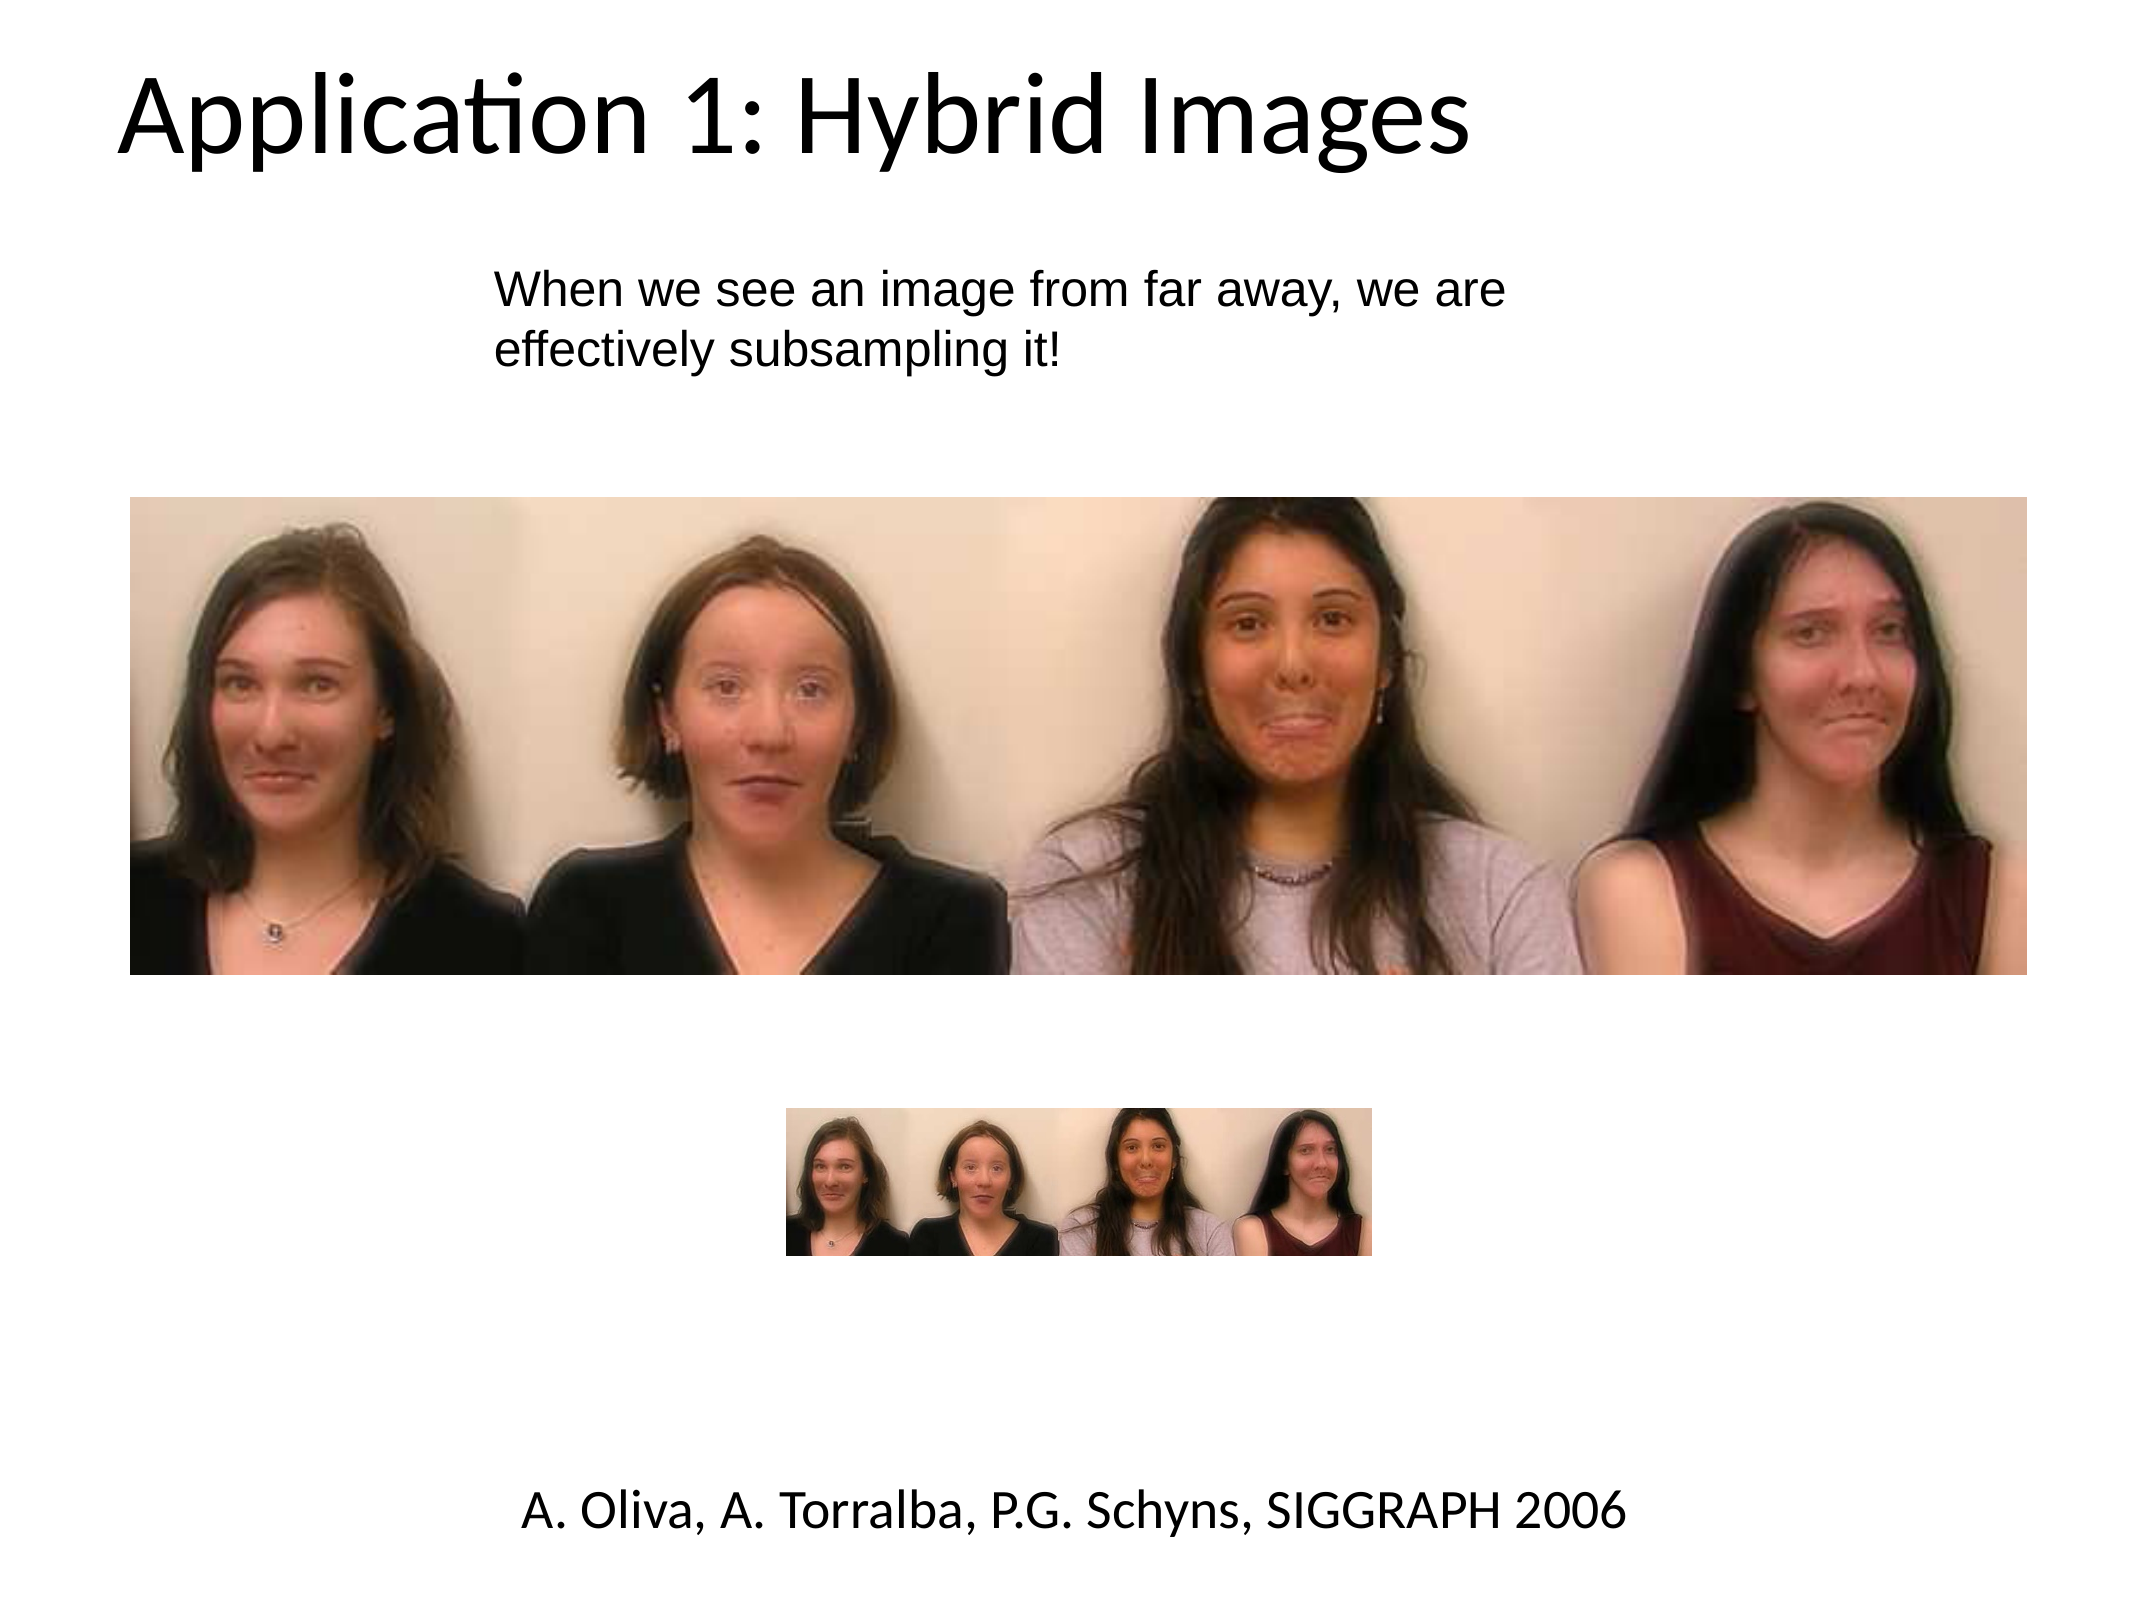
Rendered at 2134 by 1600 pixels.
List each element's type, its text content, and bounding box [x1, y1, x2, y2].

title Application 1: Hybrid Images [106, 0, 2028, 214]
list A. Oliva, A. Torralba, P.G. Schyns, SIGGRAPH 2006 [35, 1475, 2117, 1565]
picture [130, 497, 2027, 975]
text_box When we see an image from far away, we are effectively subsampling it! [483, 246, 1675, 388]
picture [785, 1107, 1372, 1256]
